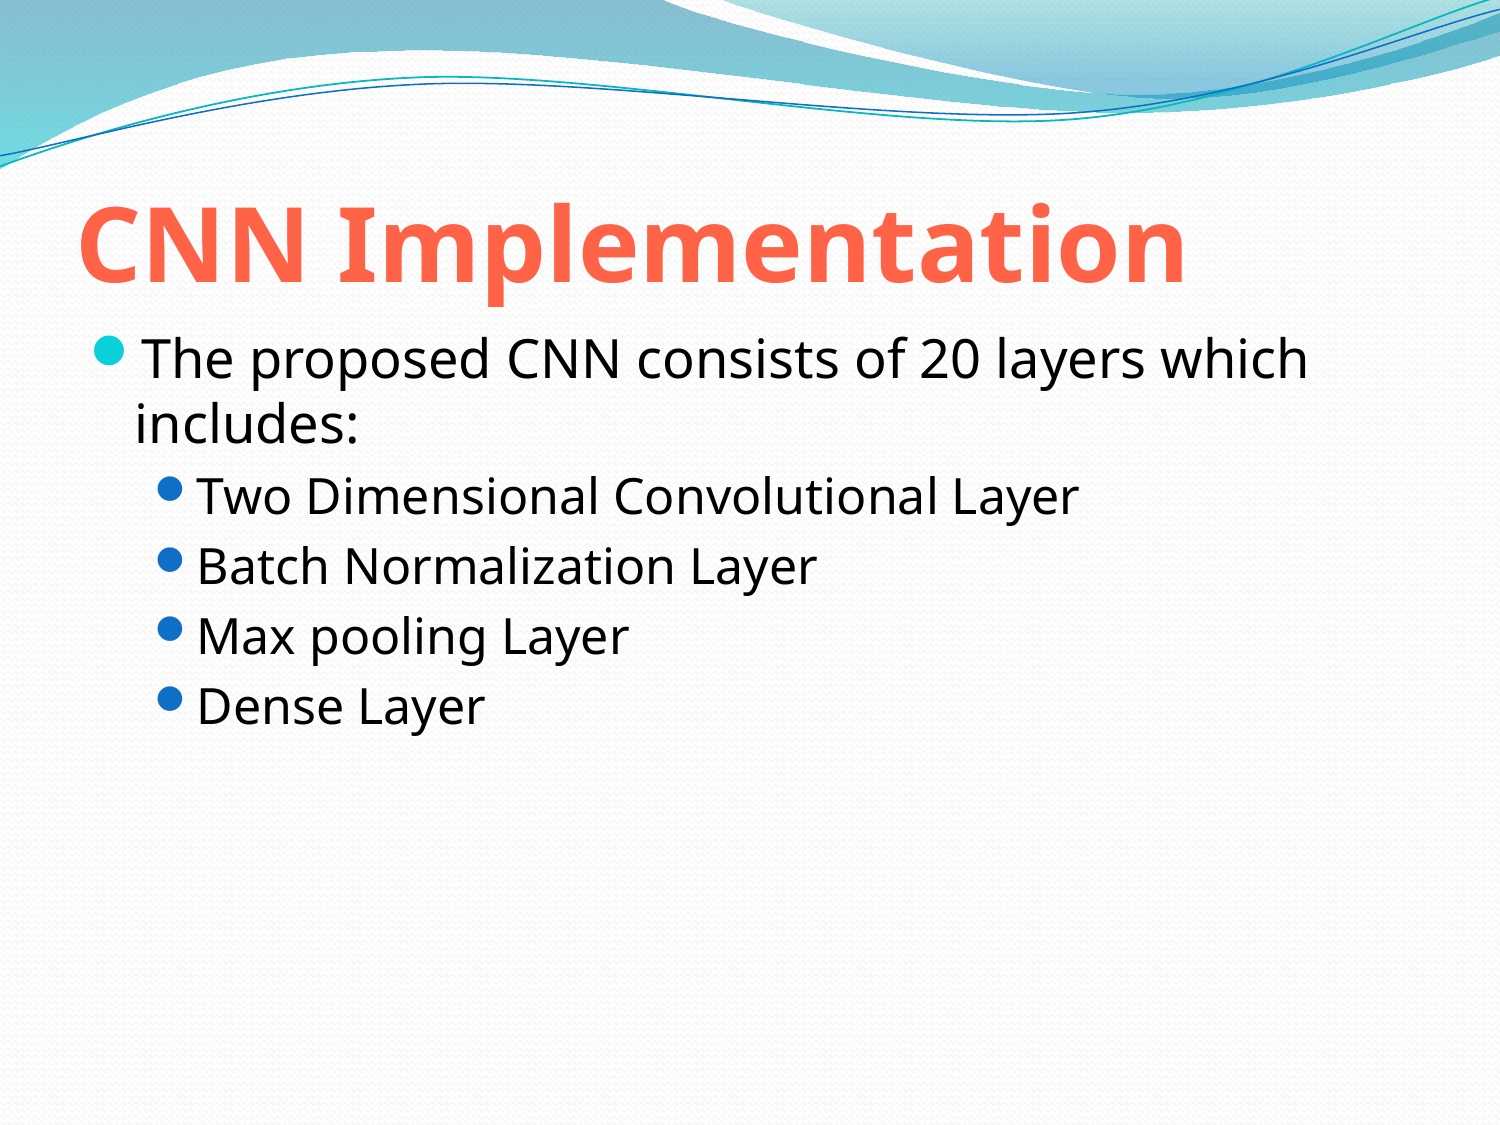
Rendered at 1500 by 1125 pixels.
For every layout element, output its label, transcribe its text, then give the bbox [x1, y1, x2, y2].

title CNN Implementation [75, 115, 1425, 303]
list The proposed CNN consists of 20 layers which includes: Two Dimensional Convolutional Layer Batch Normalization Layer Max pooling Layer Dense Layer [75, 317, 1425, 1038]
